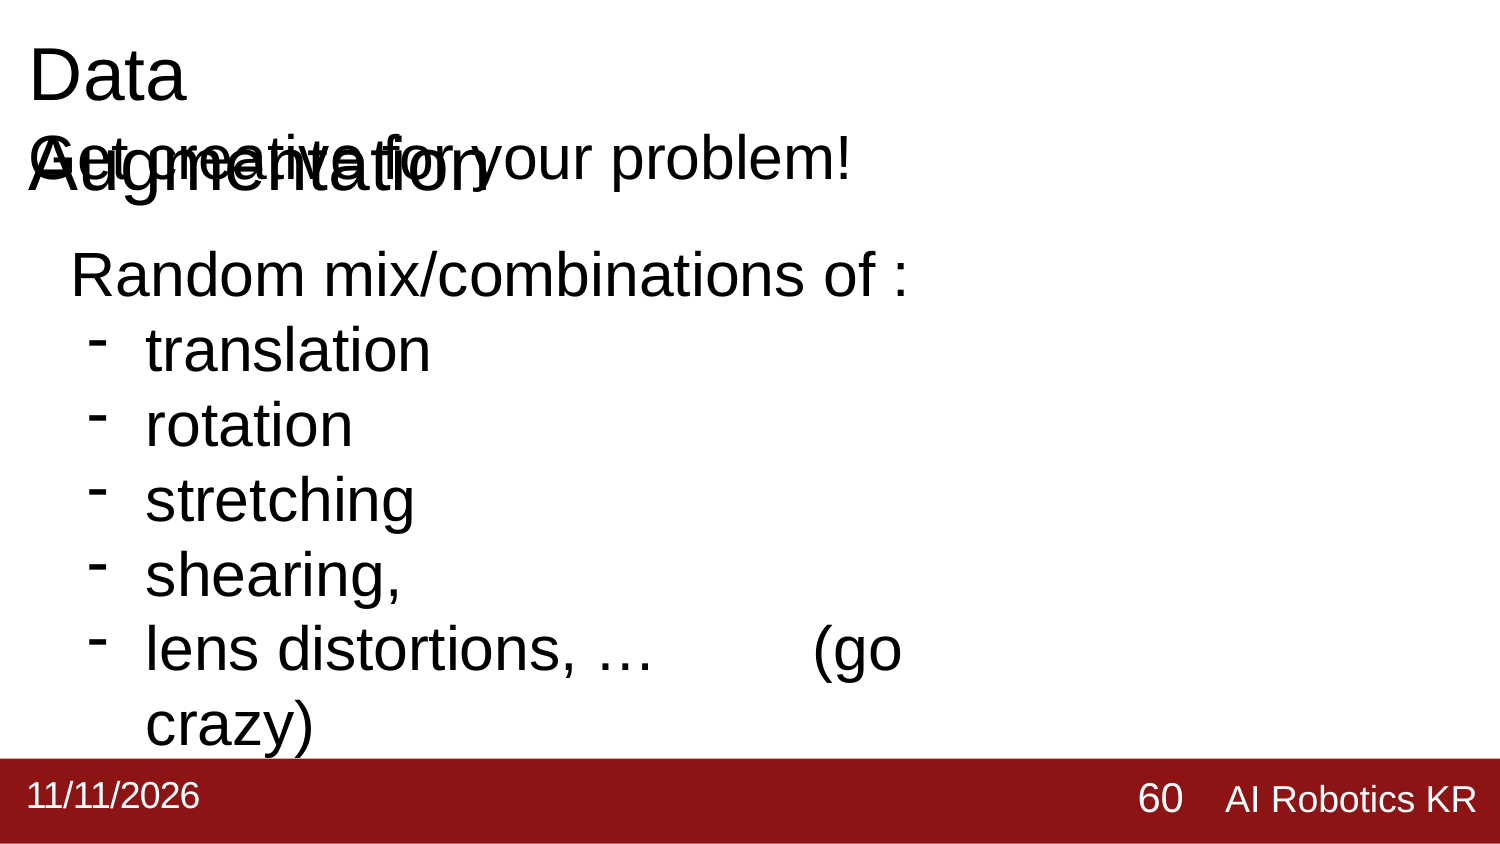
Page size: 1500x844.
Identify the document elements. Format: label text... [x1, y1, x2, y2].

title Data Augmentation [26, 23, 668, 72]
slide_number 60 [1122, 773, 1189, 824]
text_box Get creative for your problem! Random mix/combinations of : translation rotation stretching shearing, lens distortions, … (go crazy) [26, 72, 975, 759]
footer AI Robotics KR [1223, 771, 1484, 817]
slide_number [23, 772, 761, 819]
